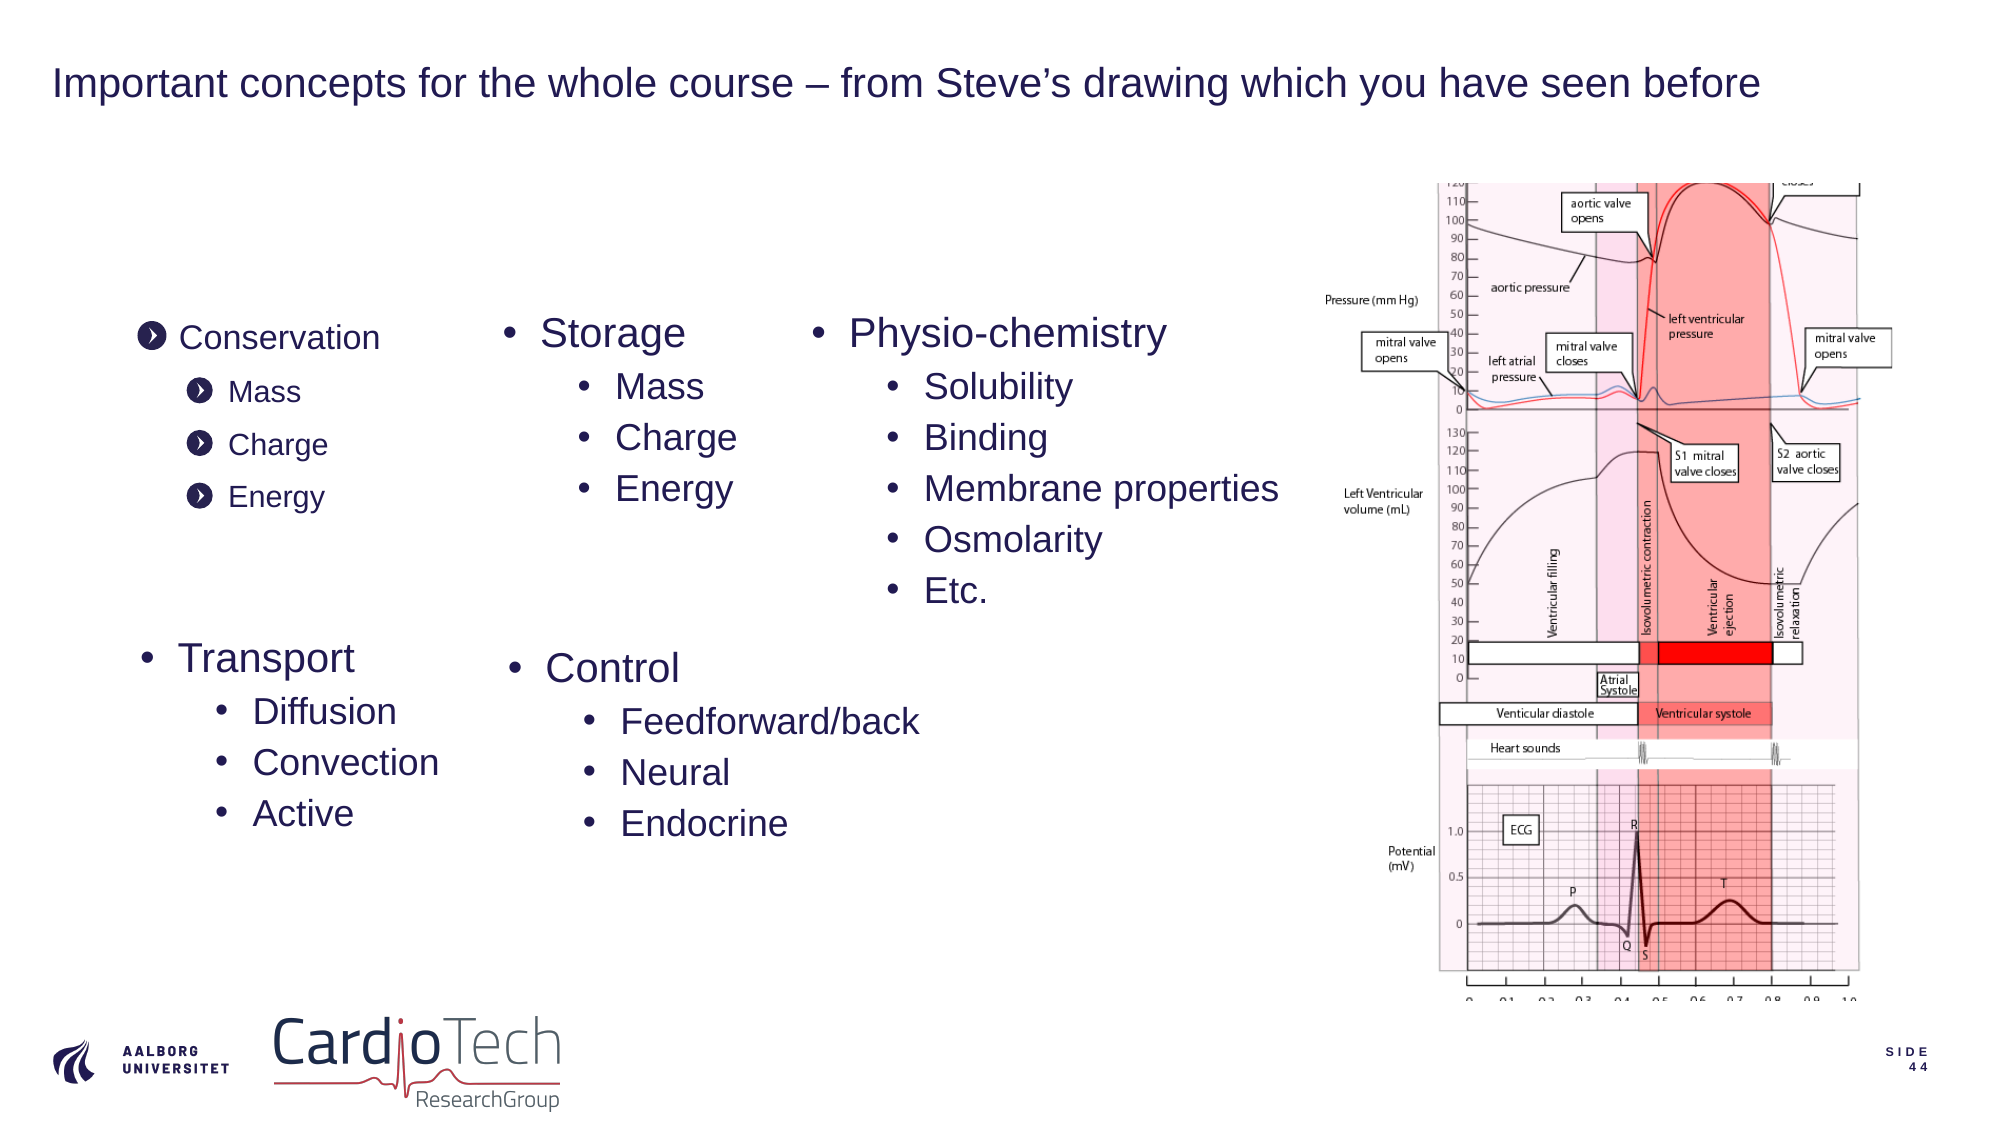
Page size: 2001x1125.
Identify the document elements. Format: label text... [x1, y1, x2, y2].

list Conservation Mass Charge Energy [137, 299, 988, 524]
picture [1325, 183, 1893, 1001]
text_box Control Feedforward/back Neural Endocrine [492, 639, 1325, 863]
text_box Physio-chemistry Solubility Binding Membrane properties Osmolarity Etc. [796, 304, 1325, 635]
picture [53, 1039, 229, 1084]
text_box Transport Diffusion Convection Active [125, 629, 975, 853]
picture [274, 1016, 560, 1112]
text_box Storage Mass Charge Energy [487, 304, 796, 529]
text_box Important concepts for the whole course – from Steve’s drawing which you have seen before [37, 48, 1789, 114]
